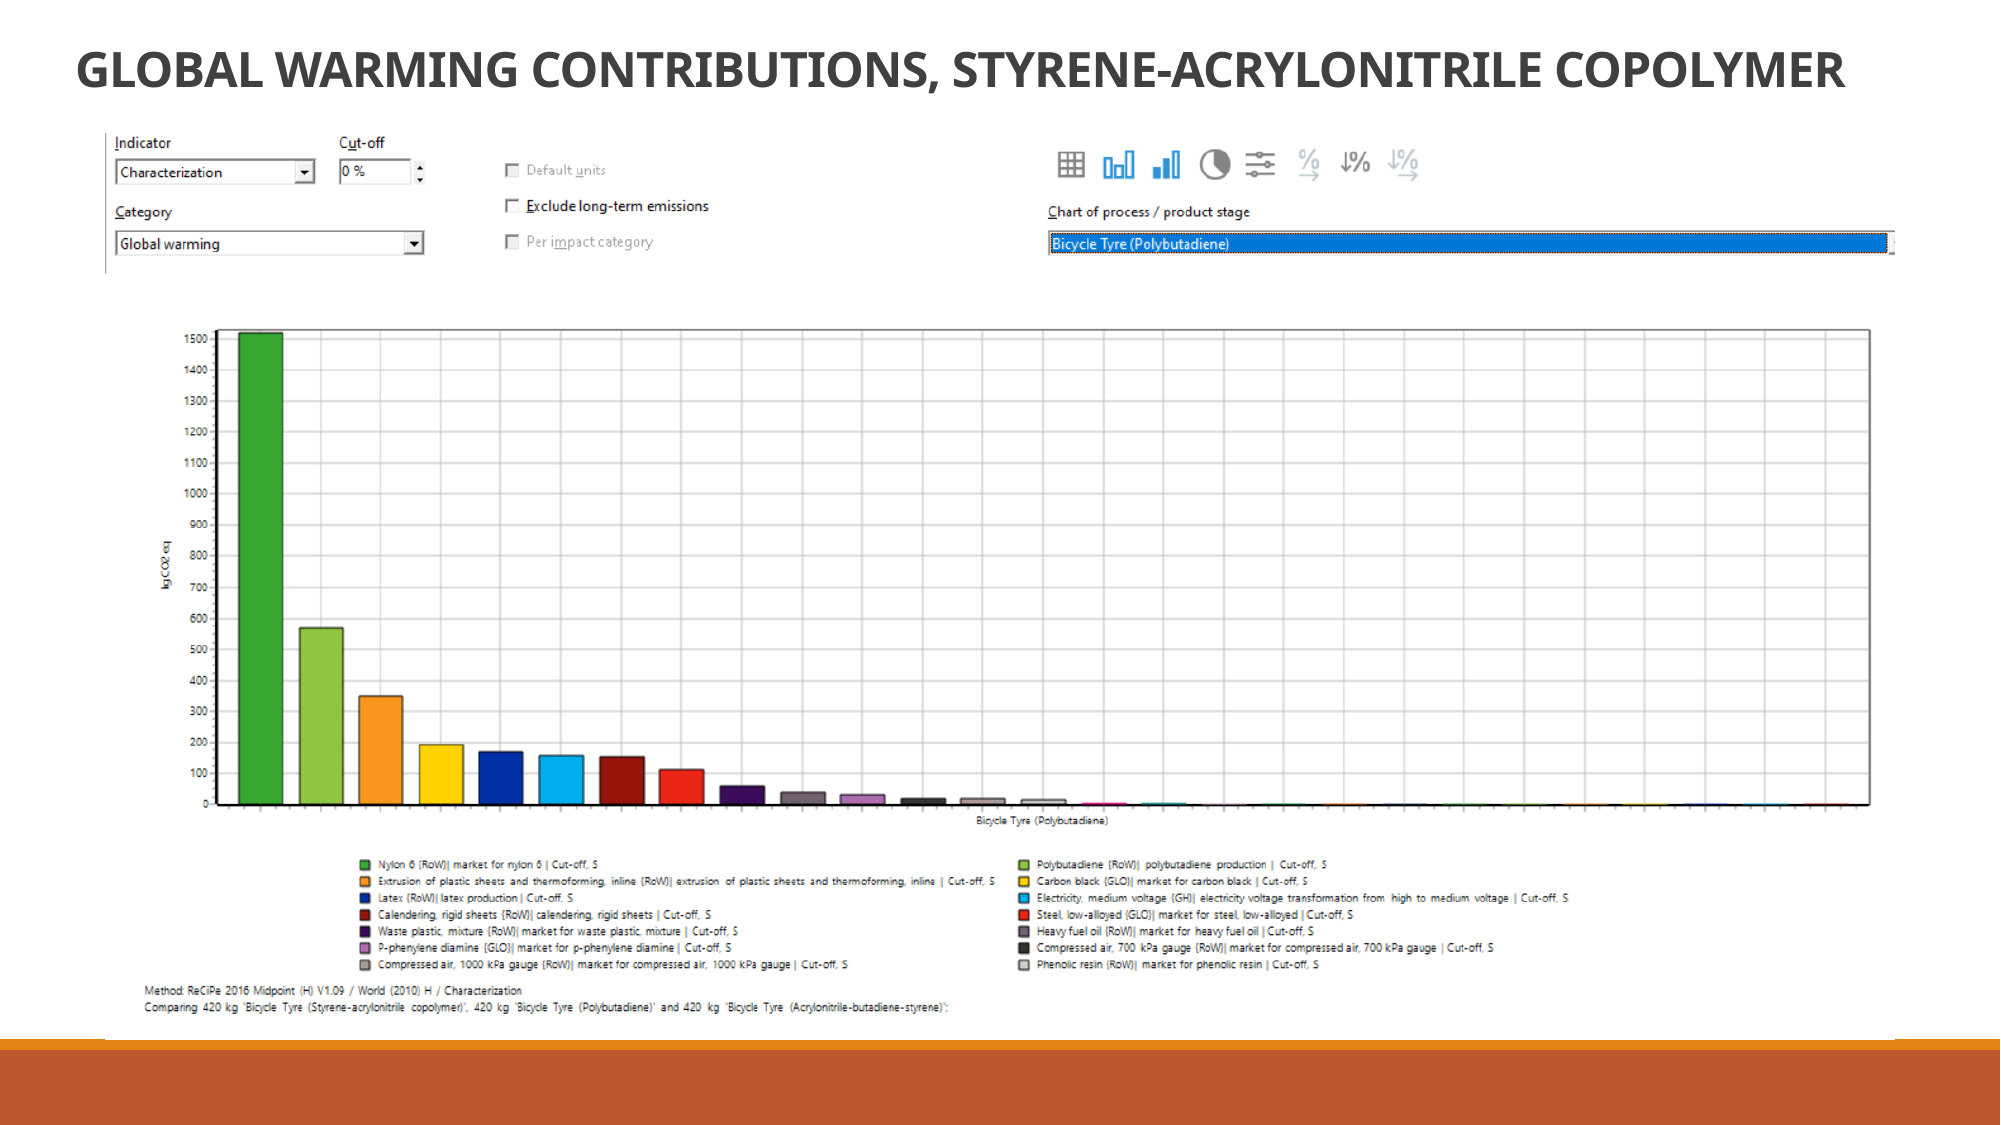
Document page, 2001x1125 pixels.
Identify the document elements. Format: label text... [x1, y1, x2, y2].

picture [105, 133, 1895, 1041]
title GLOBAL WARMING CONTRIBUTIONS, STYRENE-ACRYLONITRILE COPOLYMER [60, 0, 1902, 105]
